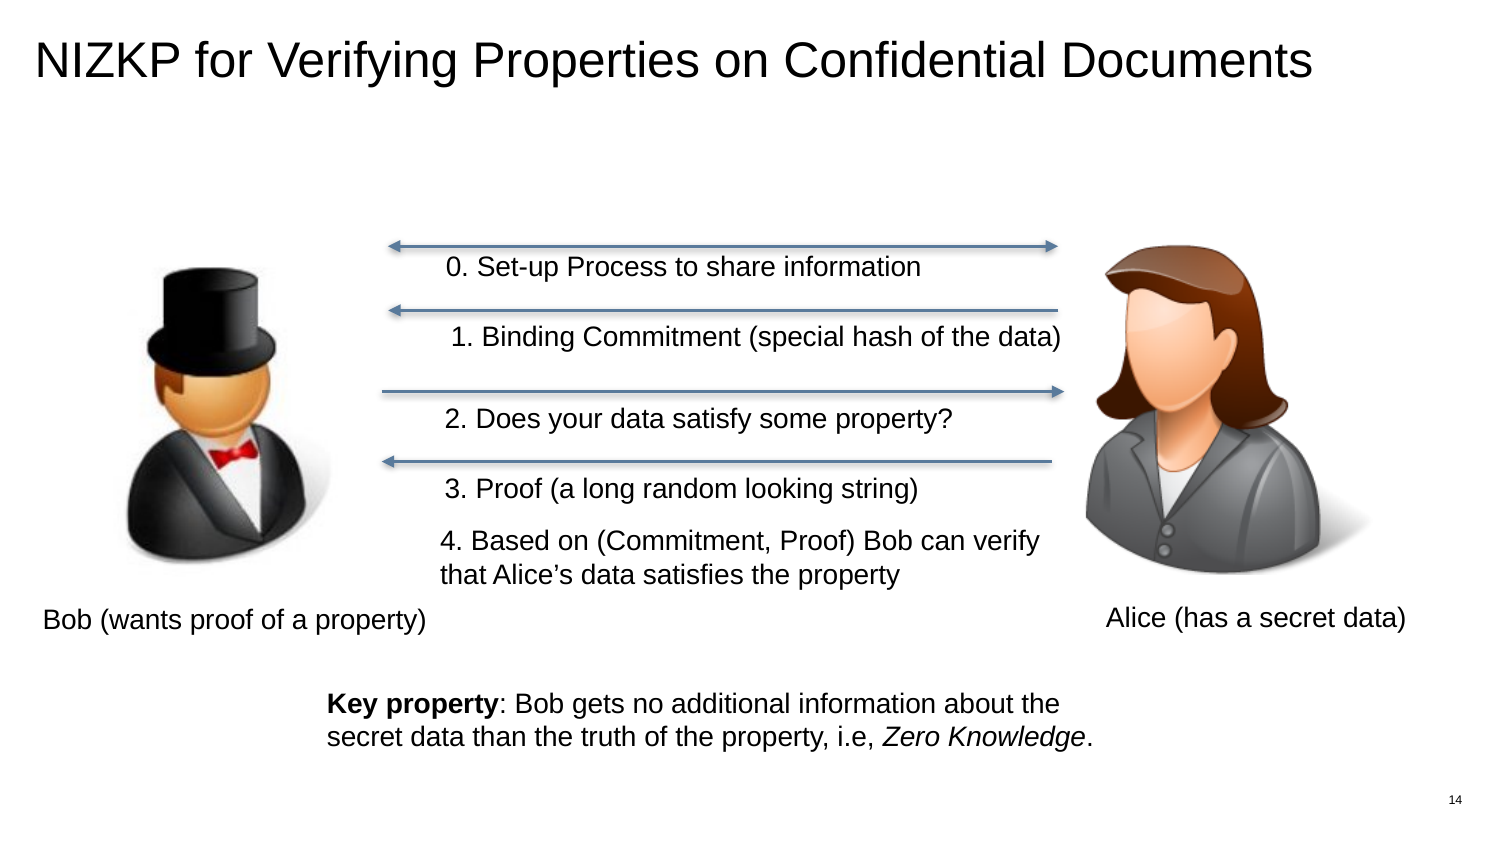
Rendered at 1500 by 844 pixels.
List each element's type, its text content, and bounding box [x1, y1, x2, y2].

text_box Bob (wants proof of a property) [27, 594, 442, 643]
text_box 4. Based on (Commitment, Proof) Bob can verify that Alice’s data satisfies the property [425, 514, 1059, 598]
text_box Alice (has a secret data) [1091, 591, 1422, 641]
text_box 0. Set-up Process to share information [431, 254, 938, 290]
text_box 1. Binding Commitment (special hash of the data) [436, 318, 1046, 360]
picture [65, 228, 382, 593]
text_box Key property: Bob gets no additional information about the secret data than the truth of the property, i.e, Zero Knowledge. [312, 677, 1141, 760]
slide_number 14 [1162, 785, 1463, 813]
text_box 2. Does your data satisfy some property? [429, 399, 969, 442]
title NIZKP for Verifying Properties on Confidential Documents [34, 28, 1425, 161]
text_box 0. Set-up Process to share information [431, 241, 938, 245]
text_box 3. Proof (a long random looking string) [429, 469, 935, 512]
picture [1051, 228, 1398, 575]
